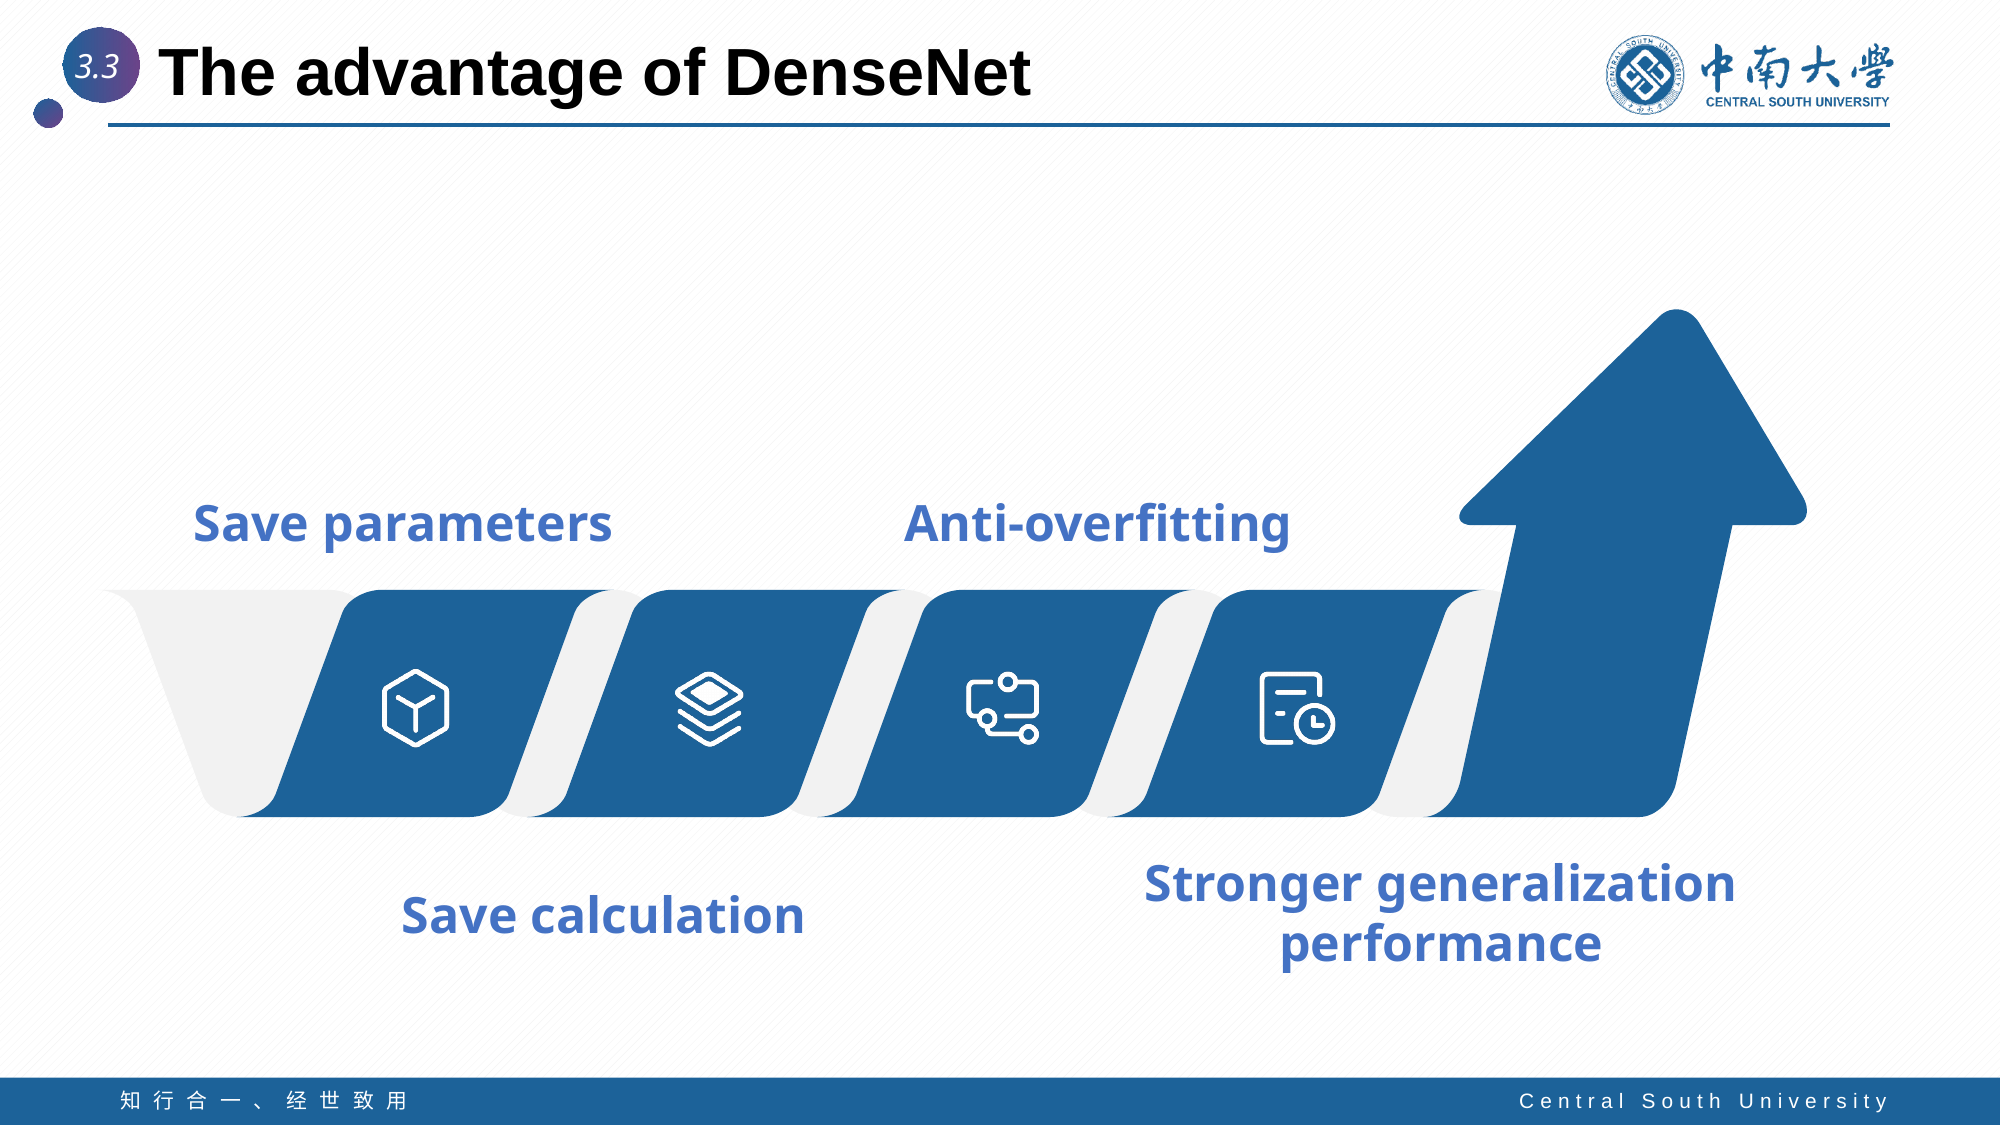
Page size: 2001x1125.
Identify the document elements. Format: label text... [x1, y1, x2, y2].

text_box 知行合一、经世致用 [105, 1080, 423, 1120]
picture [1595, 28, 1907, 121]
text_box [33, 26, 153, 128]
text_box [96, 304, 1812, 818]
text_box Central South University [1504, 1080, 1902, 1120]
text_box Stronger generalization performance [1012, 844, 1870, 979]
text_box The advantage of DenseNet [158, 0, 1050, 118]
text_box Save calculation [285, 875, 923, 951]
text_box [0, 1077, 2000, 1125]
